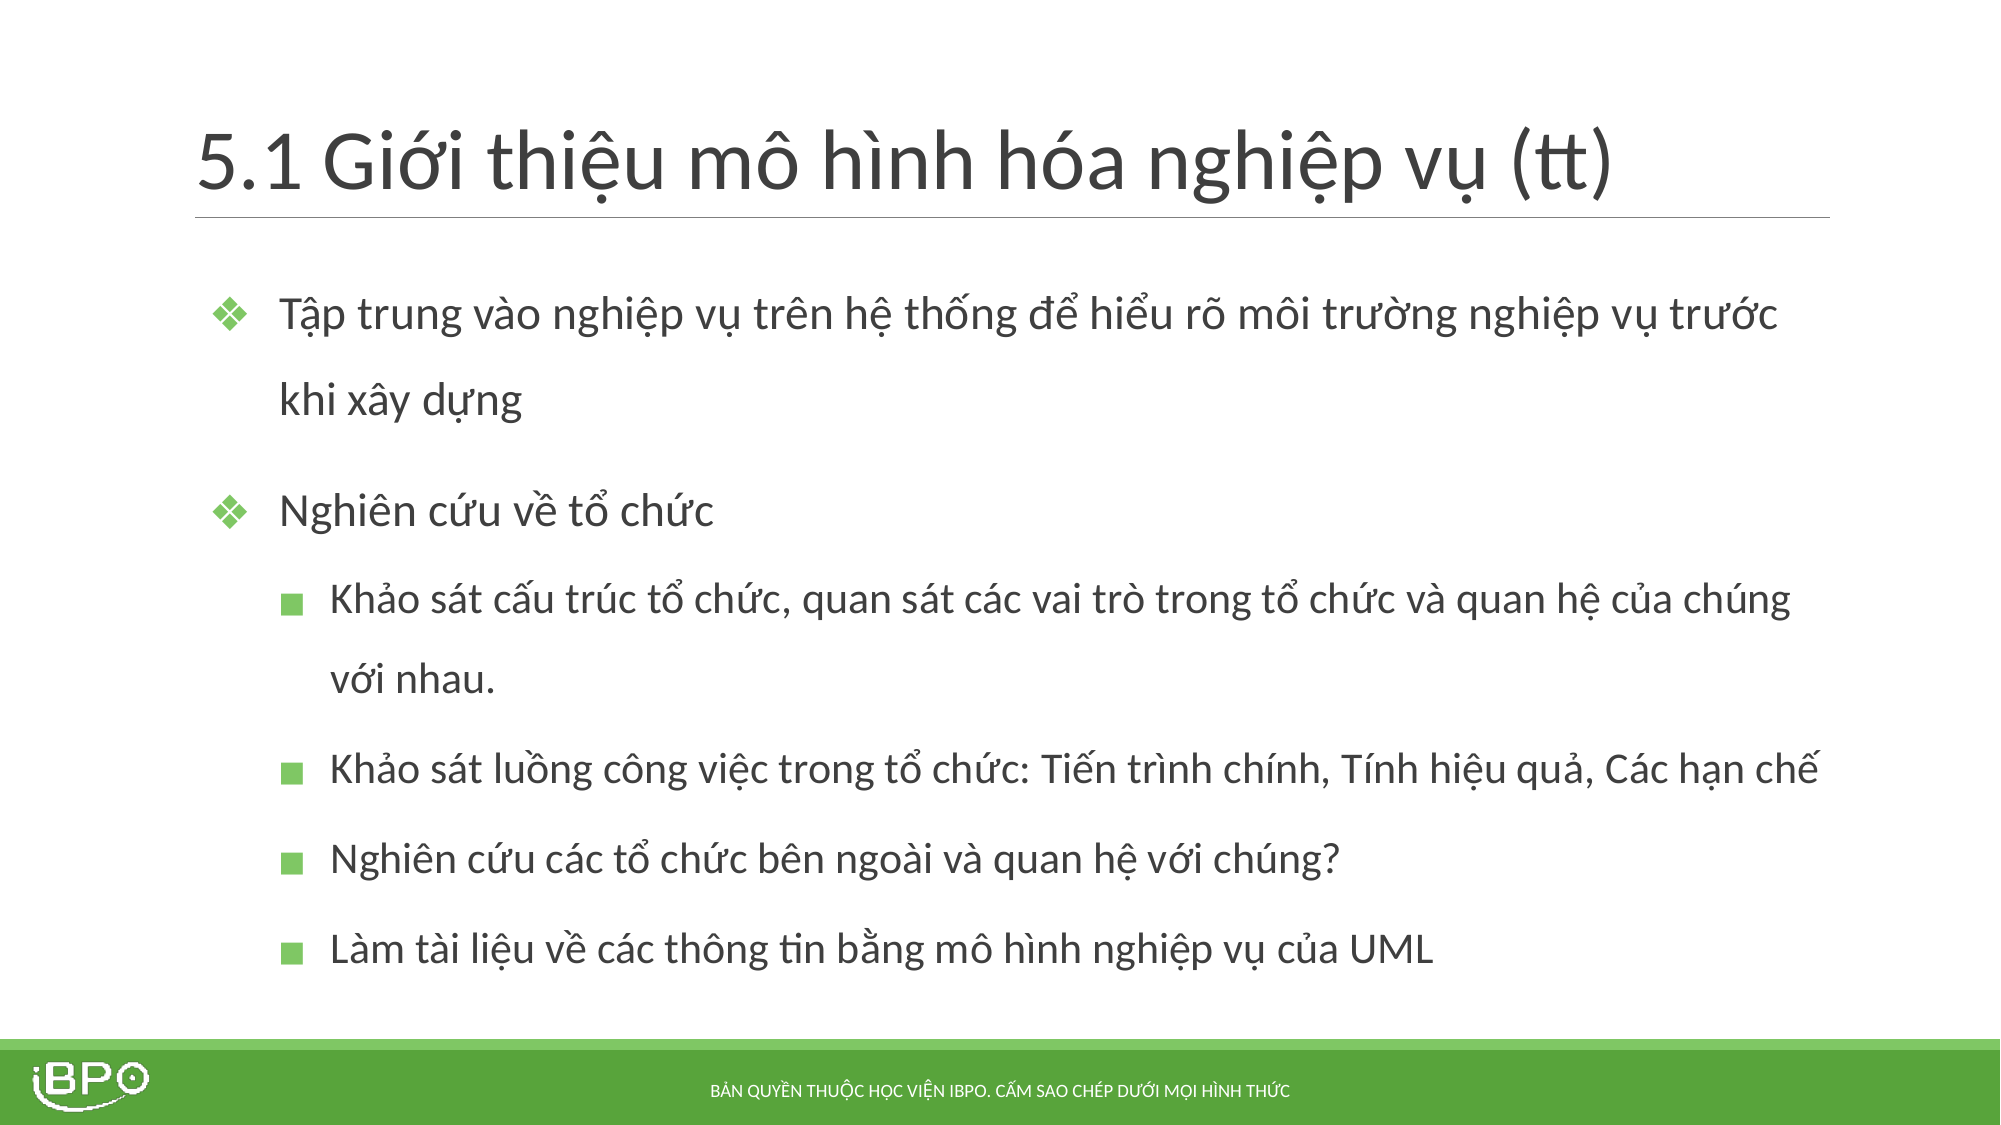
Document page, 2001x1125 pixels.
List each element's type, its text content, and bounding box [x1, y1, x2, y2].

list Tập trung vào nghiệp vụ trên hệ thống để hiểu rõ môi trường nghiệp vụ trước khi xây dựng Nghiên cứu về tổ chức Khảo sát cấu trúc tổ chức, quan sát các vai trò trong tổ chức và quan hệ của chúng với nhau. Khảo sát luồng công việc trong tổ chức: Tiến trình chính, Tính hiệu quả, Các hạn chế Nghiên cứu các tổ chức bên ngoài và quan hệ với chúng? Làm tài liệu về các thông tin bằng mô hình nghiệp vụ của UML [180, 245, 1830, 1012]
picture [13, 1048, 167, 1125]
title 5.1 Giới thiệu mô hình hóa nghiệp vụ (tt) [180, 47, 1830, 216]
footer BẢN QUYỀN THUỘC HỌC VIỆN IBPO. CẤM SAO CHÉP DƯỚI MỌI HÌNH THỨC [604, 1059, 1396, 1120]
